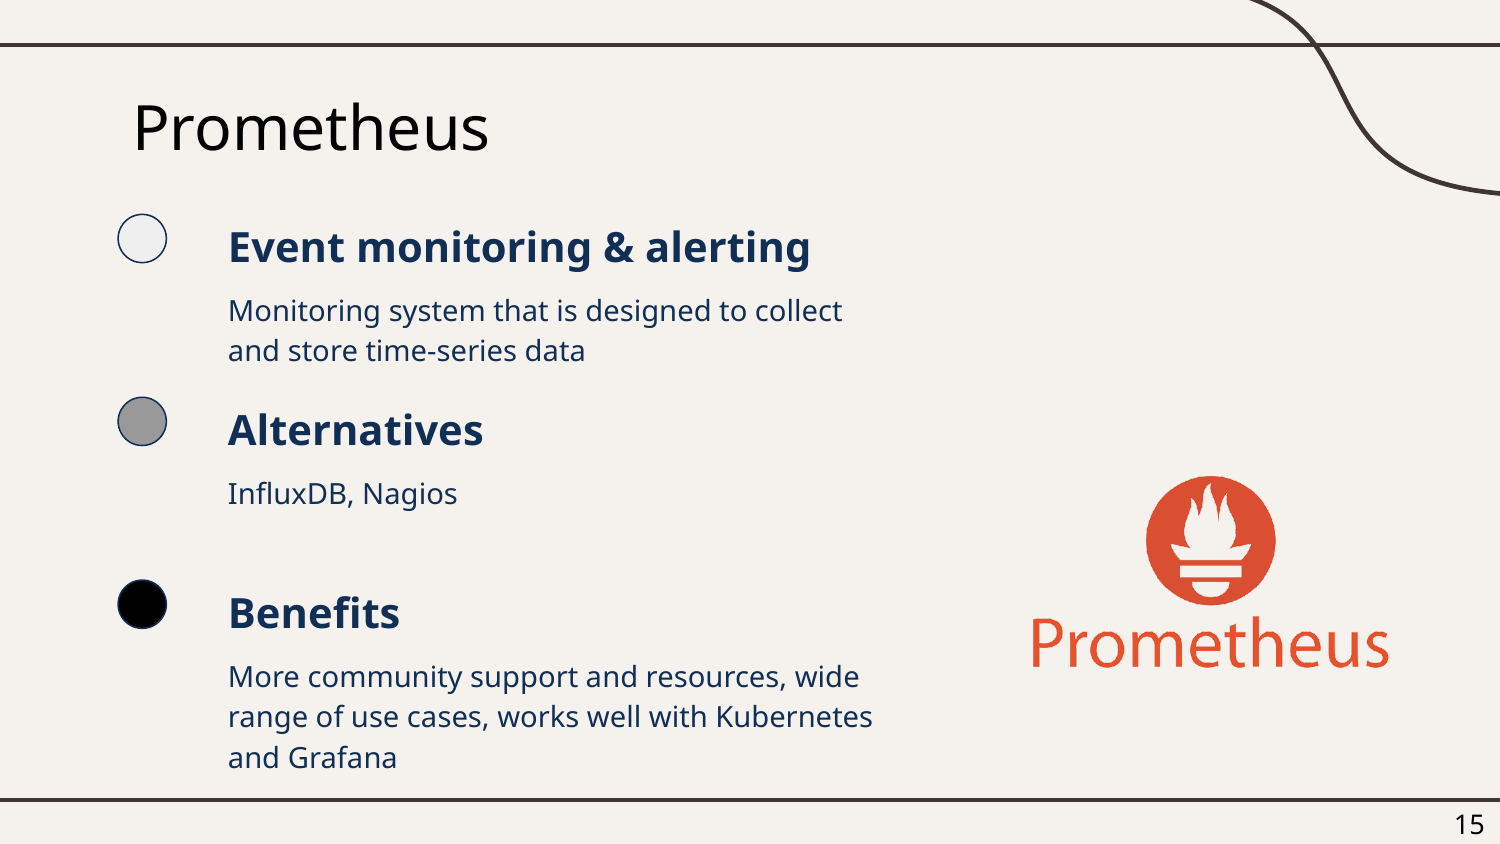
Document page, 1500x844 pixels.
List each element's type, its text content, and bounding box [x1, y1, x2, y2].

text_box Benefits [212, 578, 587, 638]
slide_number ‹#› [1410, 792, 1500, 844]
title Prometheus [116, 72, 890, 167]
text_box [118, 580, 167, 629]
text_box More community support and resources, wide range of use cases, works well with Kubernetes and Grafana [212, 638, 904, 733]
text_box Event monitoring & alerting [212, 211, 904, 286]
text_box InfluxDB, Nagios [212, 455, 975, 549]
text_box Monitoring system that is designed to collect and store time-series data [212, 271, 890, 366]
text_box Alternatives [212, 394, 587, 455]
text_box [118, 214, 167, 263]
text_box [118, 397, 167, 446]
picture [977, 454, 1444, 688]
